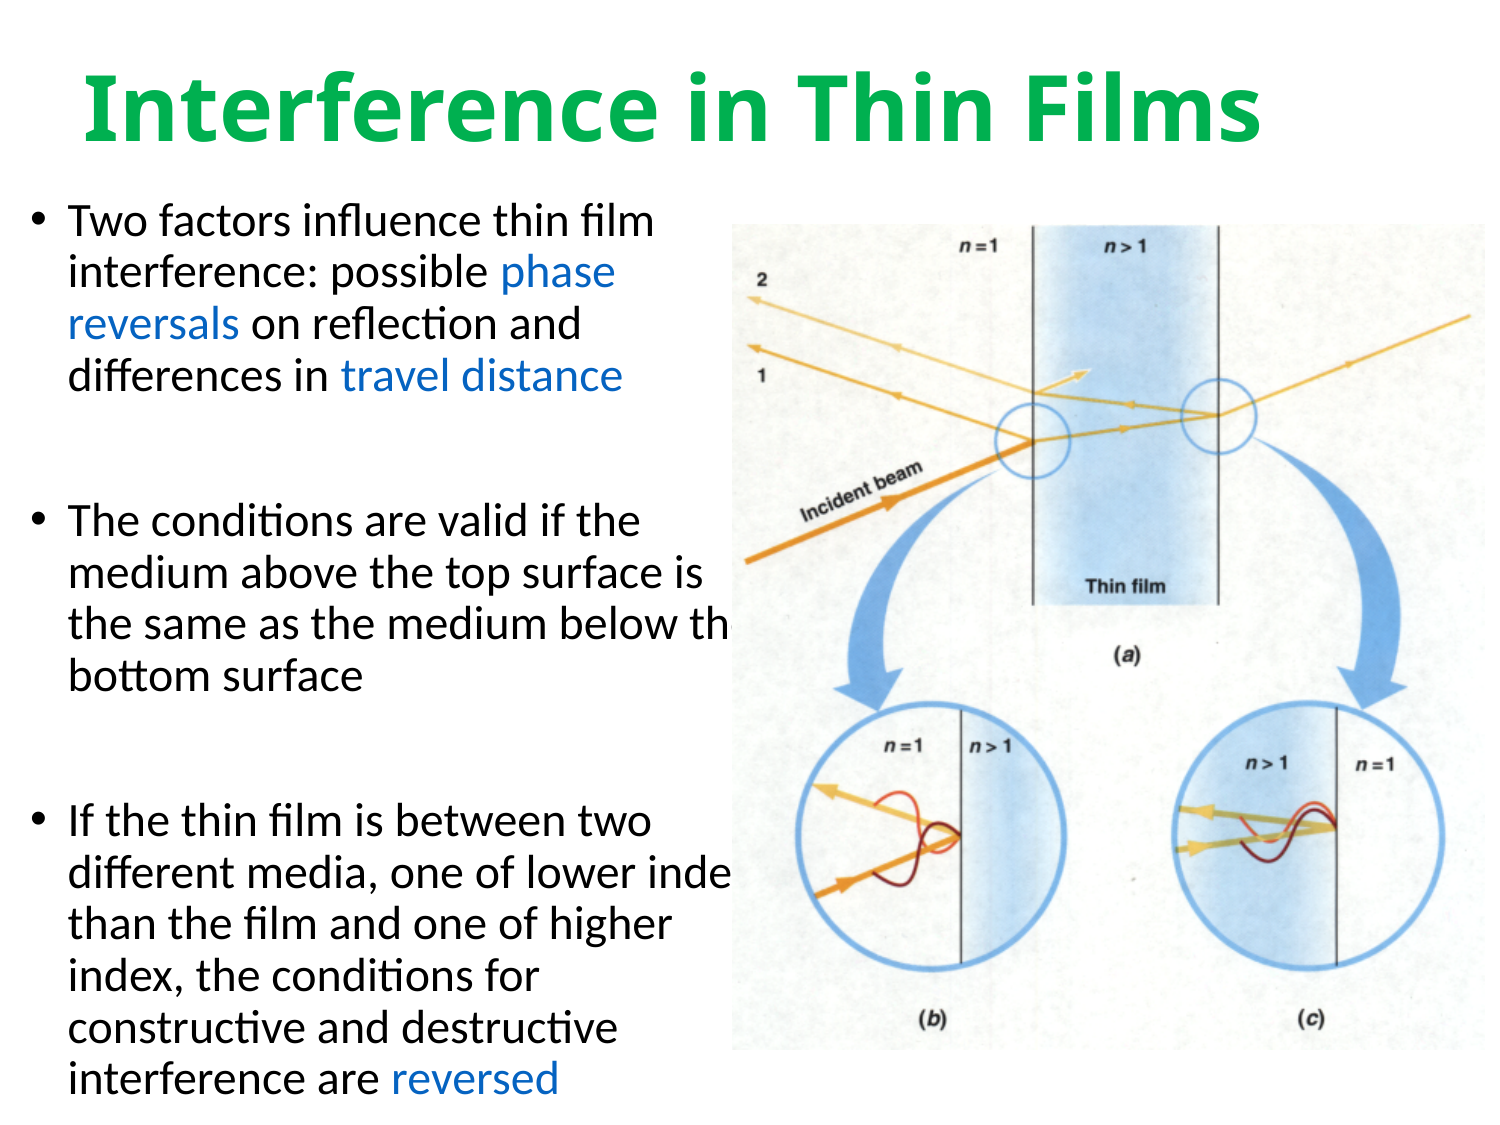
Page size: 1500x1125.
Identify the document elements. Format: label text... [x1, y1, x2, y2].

picture [732, 224, 1485, 1050]
list Two factors influence thin film interference: possible phase reversals on reflection and differences in travel distance The conditions are valid if the medium above the top surface is the same as the medium below the bottom surface If the thin film is between two different media, one of lower index than the film and one of higher index, the conditions for constructive and destructive interference are reversed [15, 187, 782, 1088]
title Interference in Thin Films [68, 47, 1441, 176]
